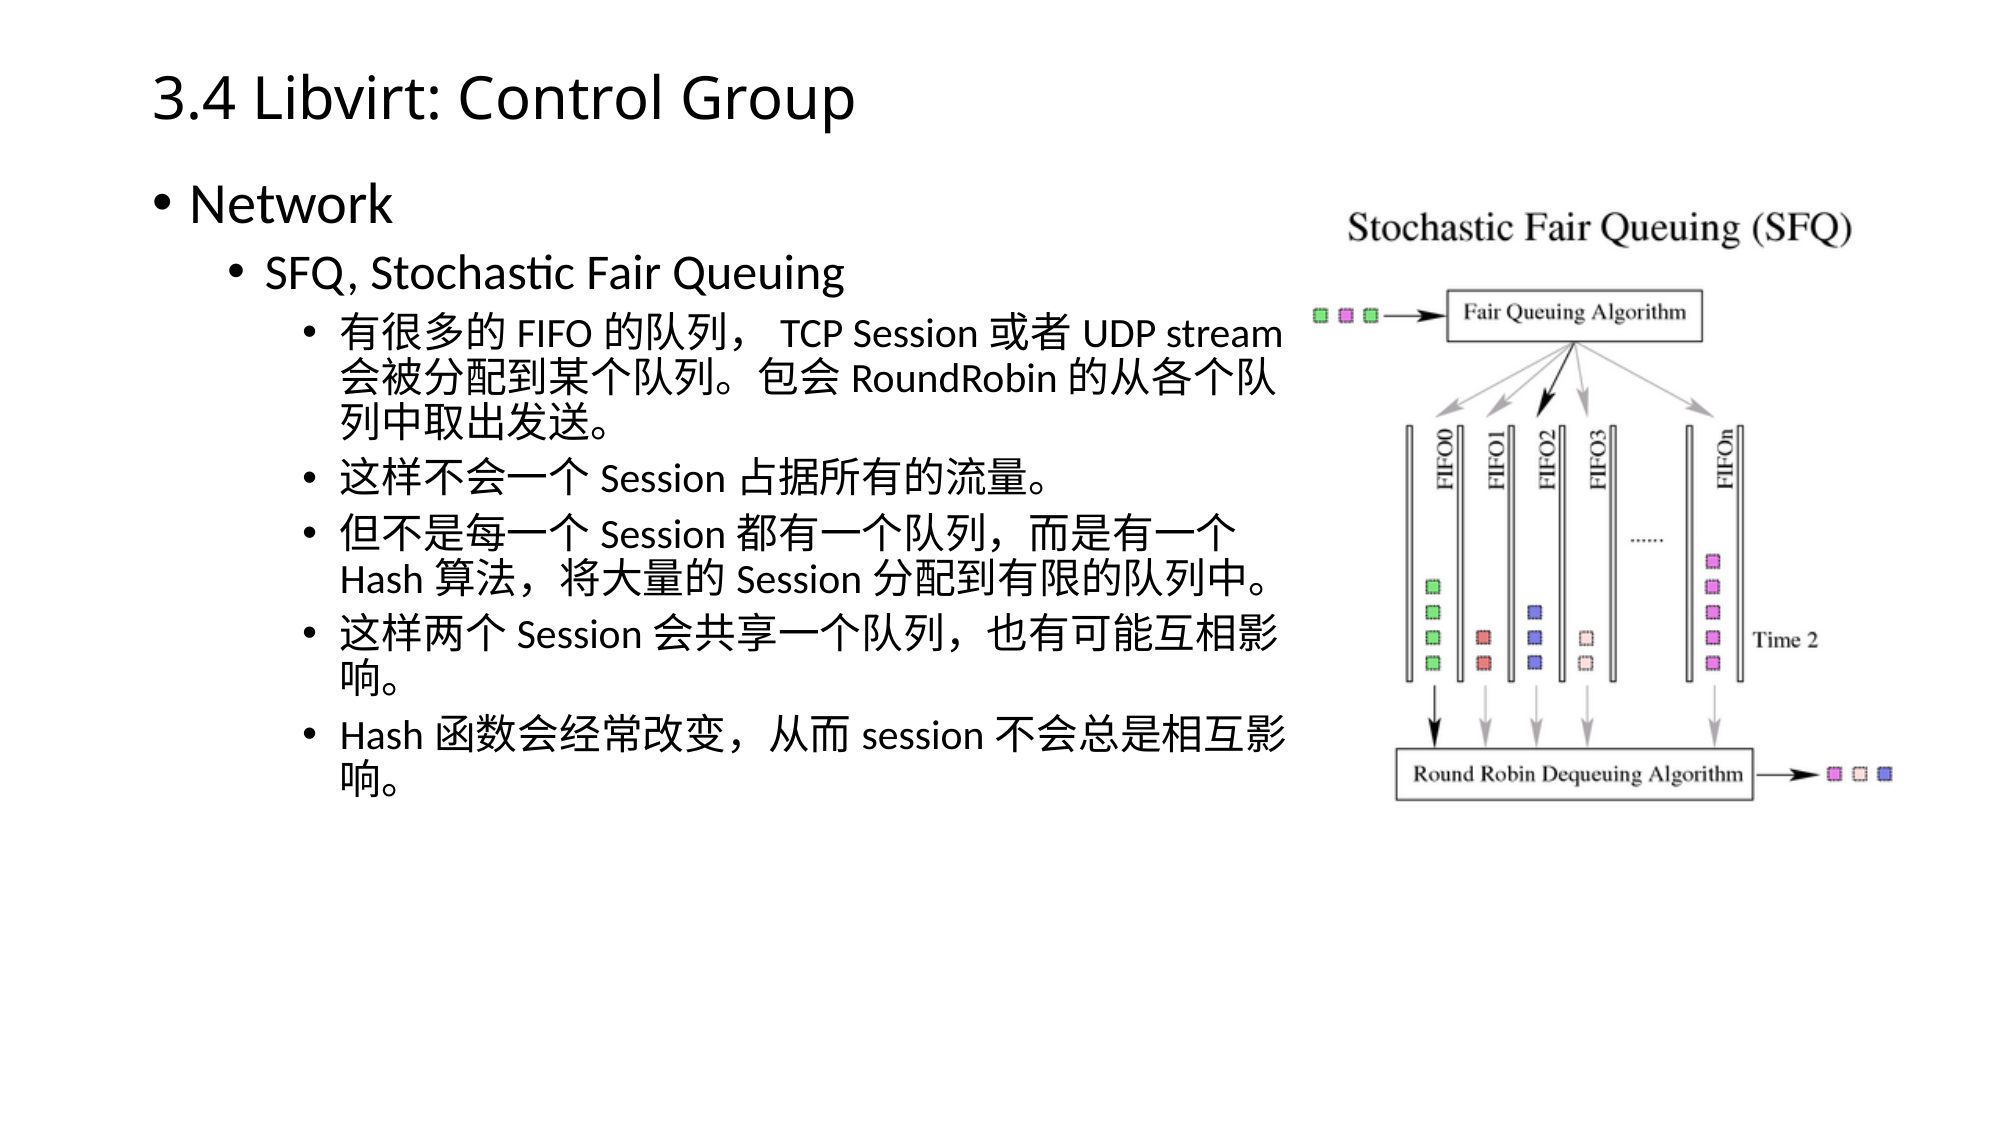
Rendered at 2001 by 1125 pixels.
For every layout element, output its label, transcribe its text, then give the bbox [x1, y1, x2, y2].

picture [1296, 192, 1910, 817]
title 3.4 Libvirt: Control Group [137, 59, 1863, 140]
list Network SFQ, Stochastic Fair Queuing 有很多的FIFO的队列，TCP Session或者UDP stream会被分配到某个队列。包会RoundRobin的从各个队列中取出发送。 这样不会一个Session占据所有的流量。 但不是每一个Session都有一个队列，而是有一个Hash算法，将大量的Session分配到有限的队列中。 这样两个Session会共享一个队列，也有可能互相影响。 Hash函数会经常改变，从而session不会总是相互影响。 [137, 165, 1314, 1014]
